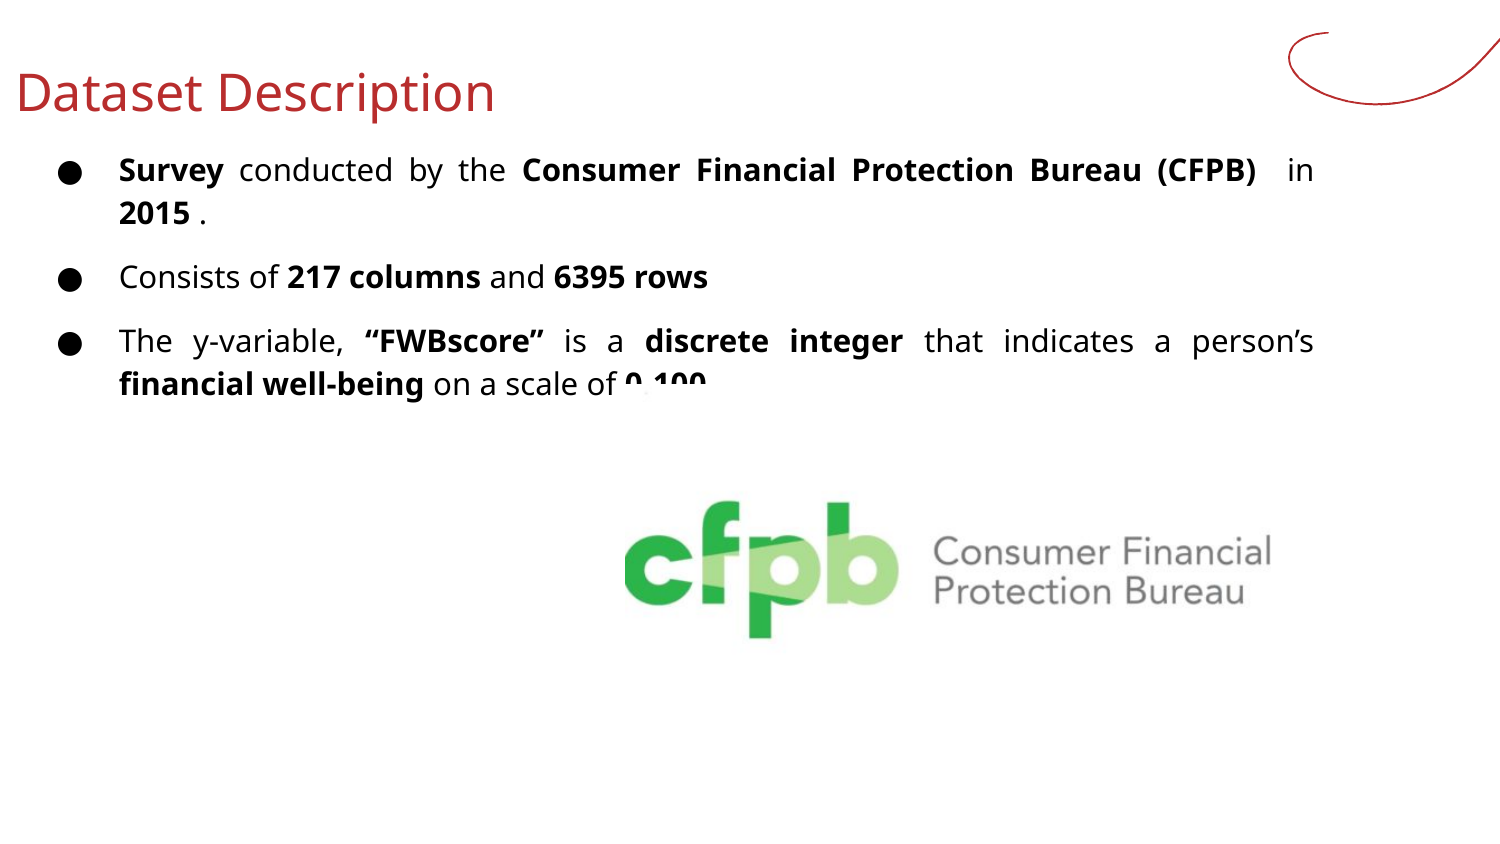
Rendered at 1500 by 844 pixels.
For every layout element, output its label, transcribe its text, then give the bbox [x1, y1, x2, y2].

picture [625, 384, 1272, 747]
subtitle Survey conducted by the Consumer Financial Protection Bureau (CFPB) in 2015 . Consists of 217 columns and 6395 rows The y-variable, “FWBscore” is a discrete integer that indicates a person’s financial well-being on a scale of 0-100 [28, 129, 1330, 554]
title Dataset Description [0, 0, 729, 181]
